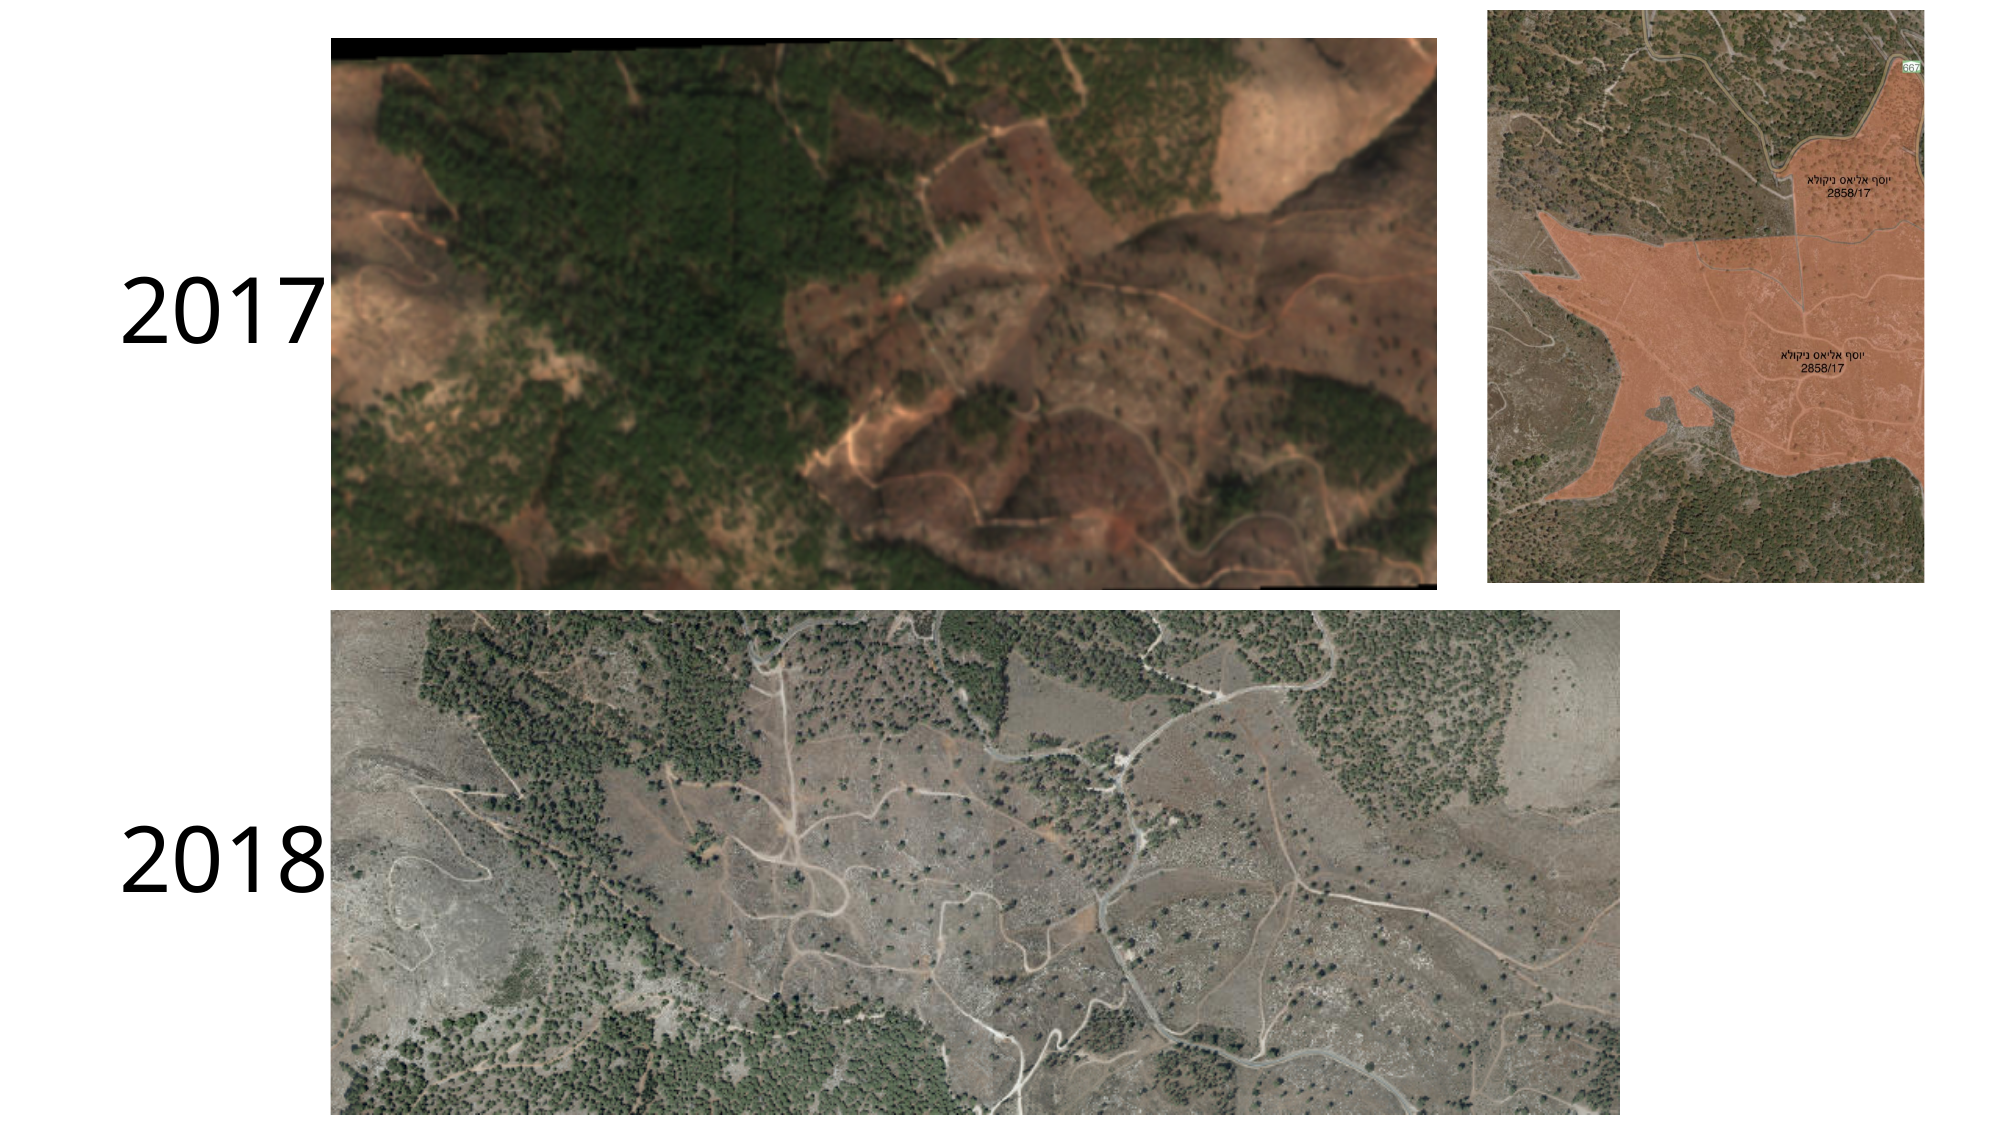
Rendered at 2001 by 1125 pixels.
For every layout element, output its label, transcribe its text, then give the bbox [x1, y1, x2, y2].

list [330, 610, 1620, 1115]
picture [1487, 10, 1925, 583]
text_box 2018 [104, 753, 330, 972]
picture [331, 38, 1437, 590]
title 2017 [104, 205, 331, 423]
